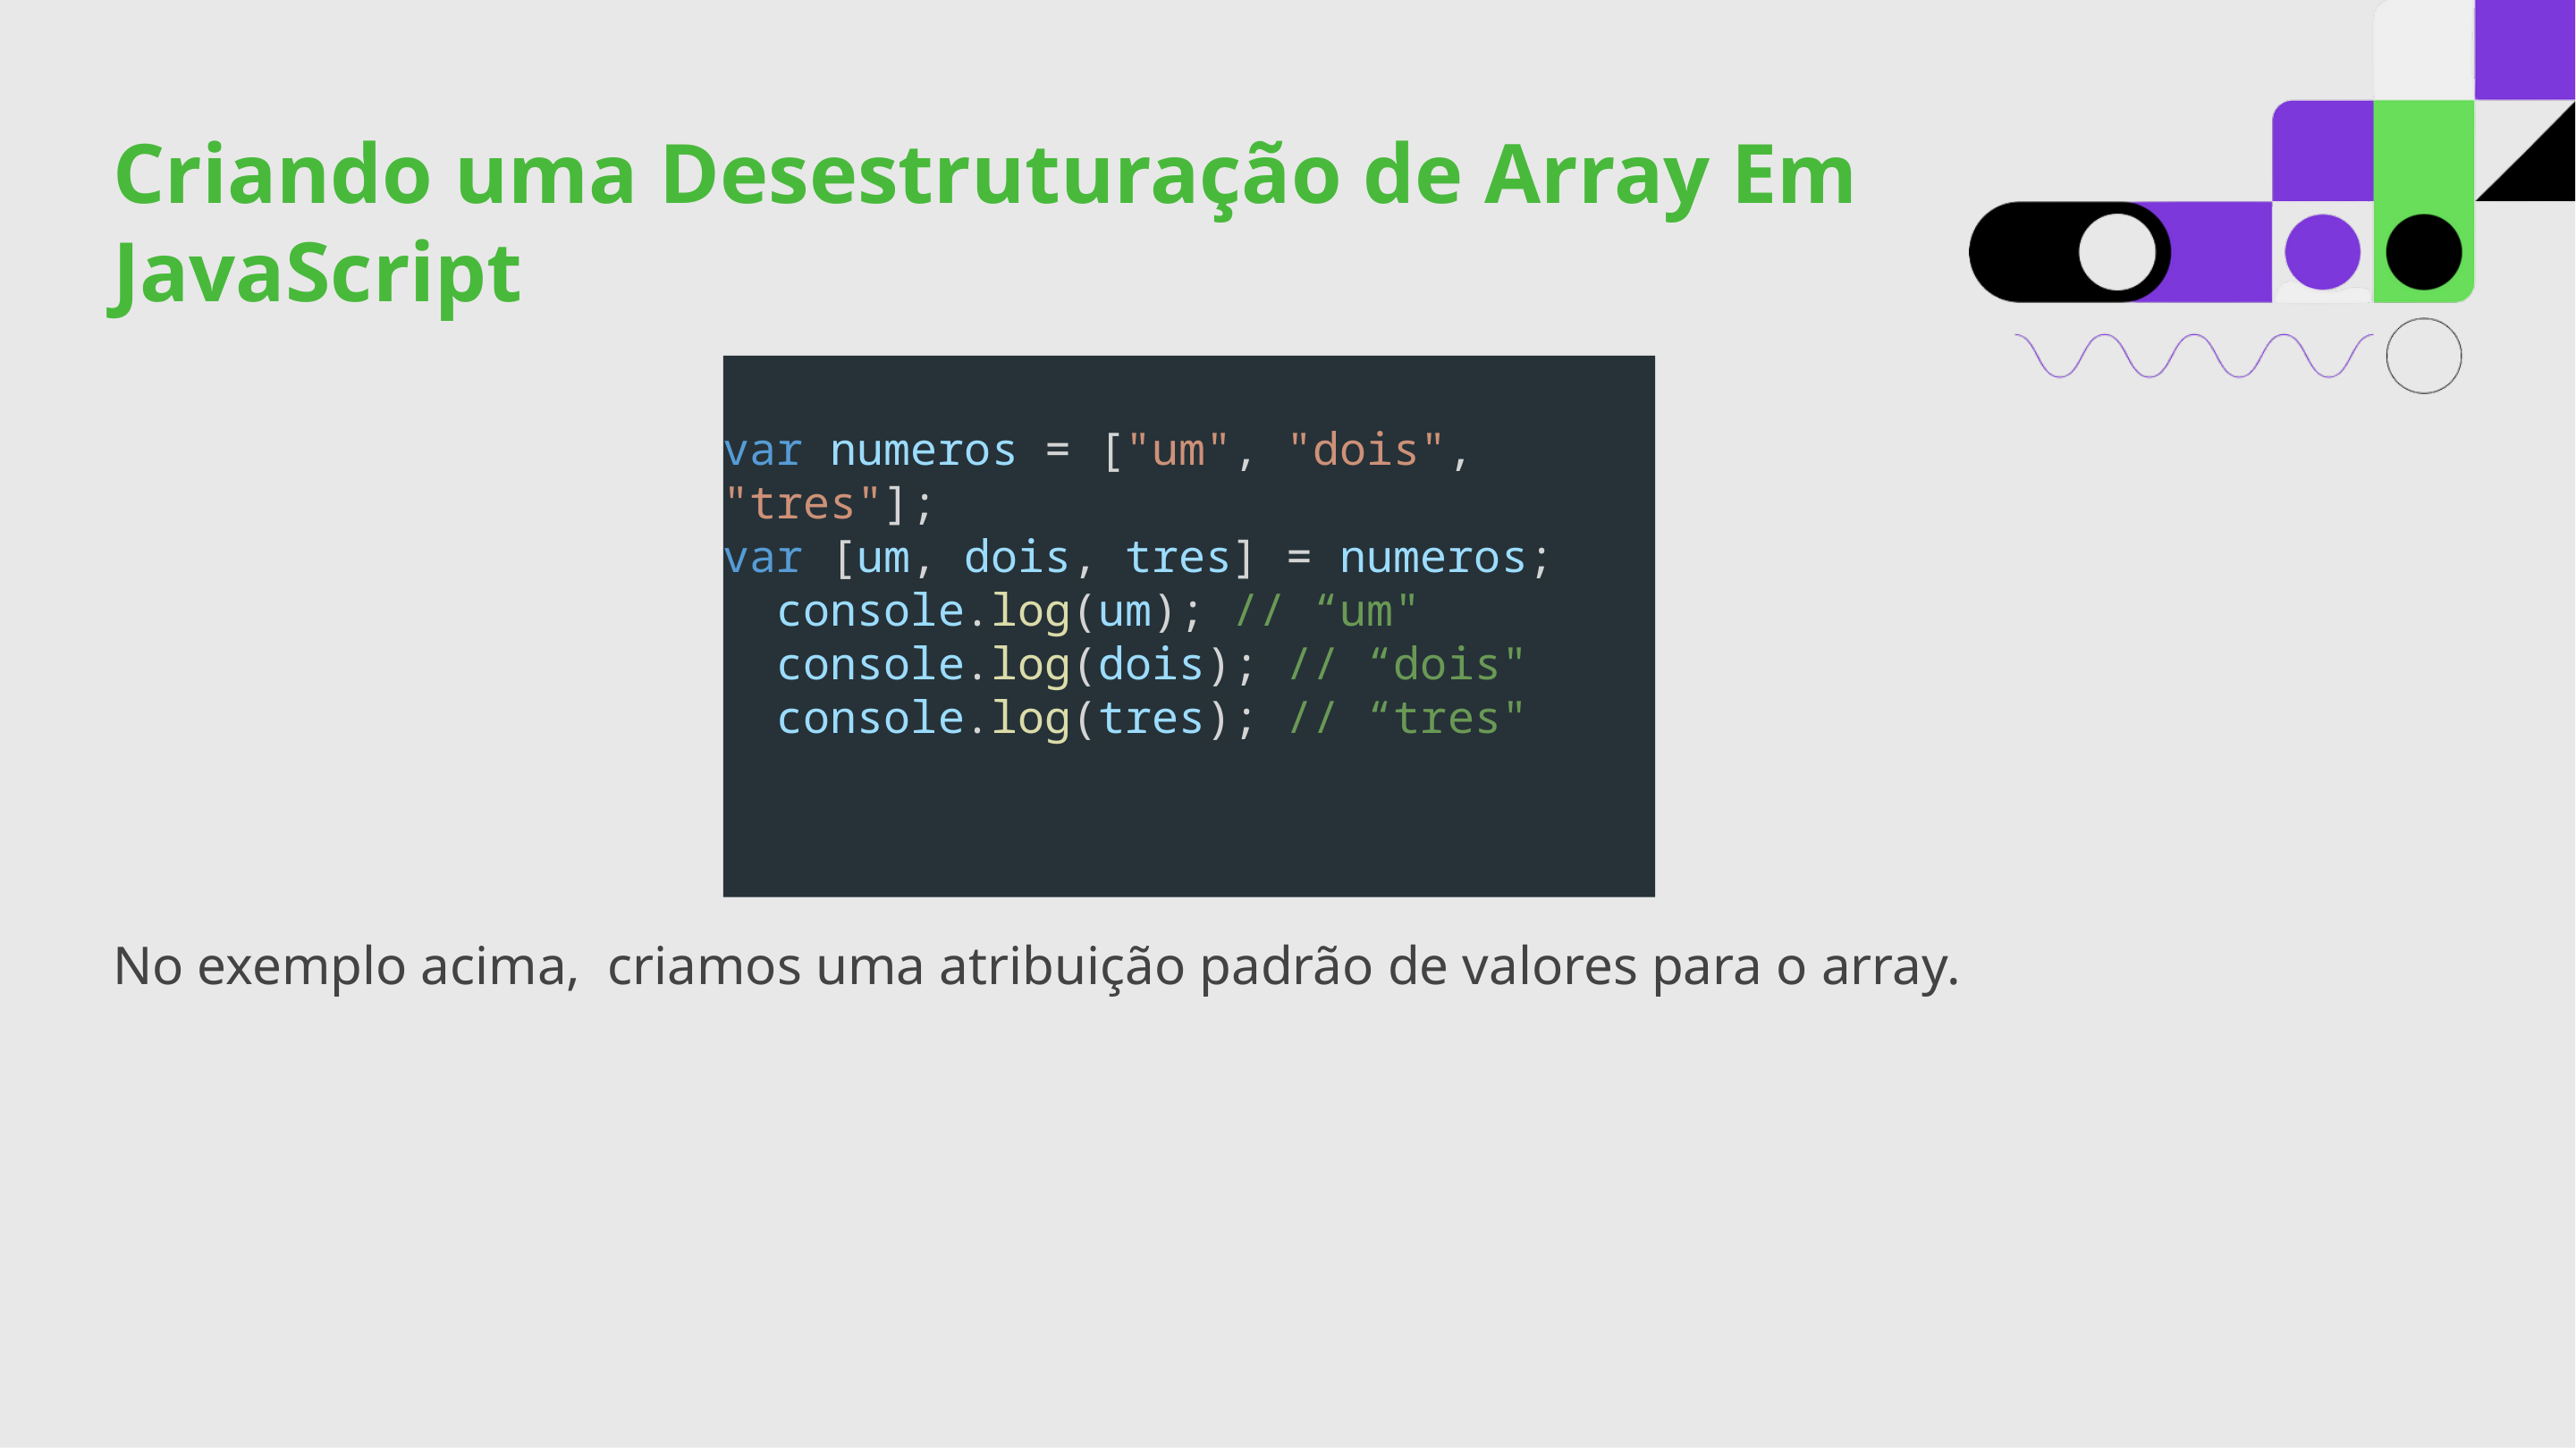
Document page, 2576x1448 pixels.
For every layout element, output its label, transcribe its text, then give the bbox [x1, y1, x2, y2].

picture [1969, 0, 2576, 395]
text_box No exemplo acima, criamos uma atribuição padrão de valores para o array. [99, 925, 2491, 1002]
text_box var numeros = ["um", "dois", "tres"]; var [um, dois, tres] = numeros; console.log(um); // “um" console.log(dois); // “dois" console.log(tres); // “tres" [722, 355, 1656, 897]
text_box [0, 0, 2576, 1448]
text_box Criando uma Desestruturação de Array Em JavaScript [99, 114, 1964, 325]
